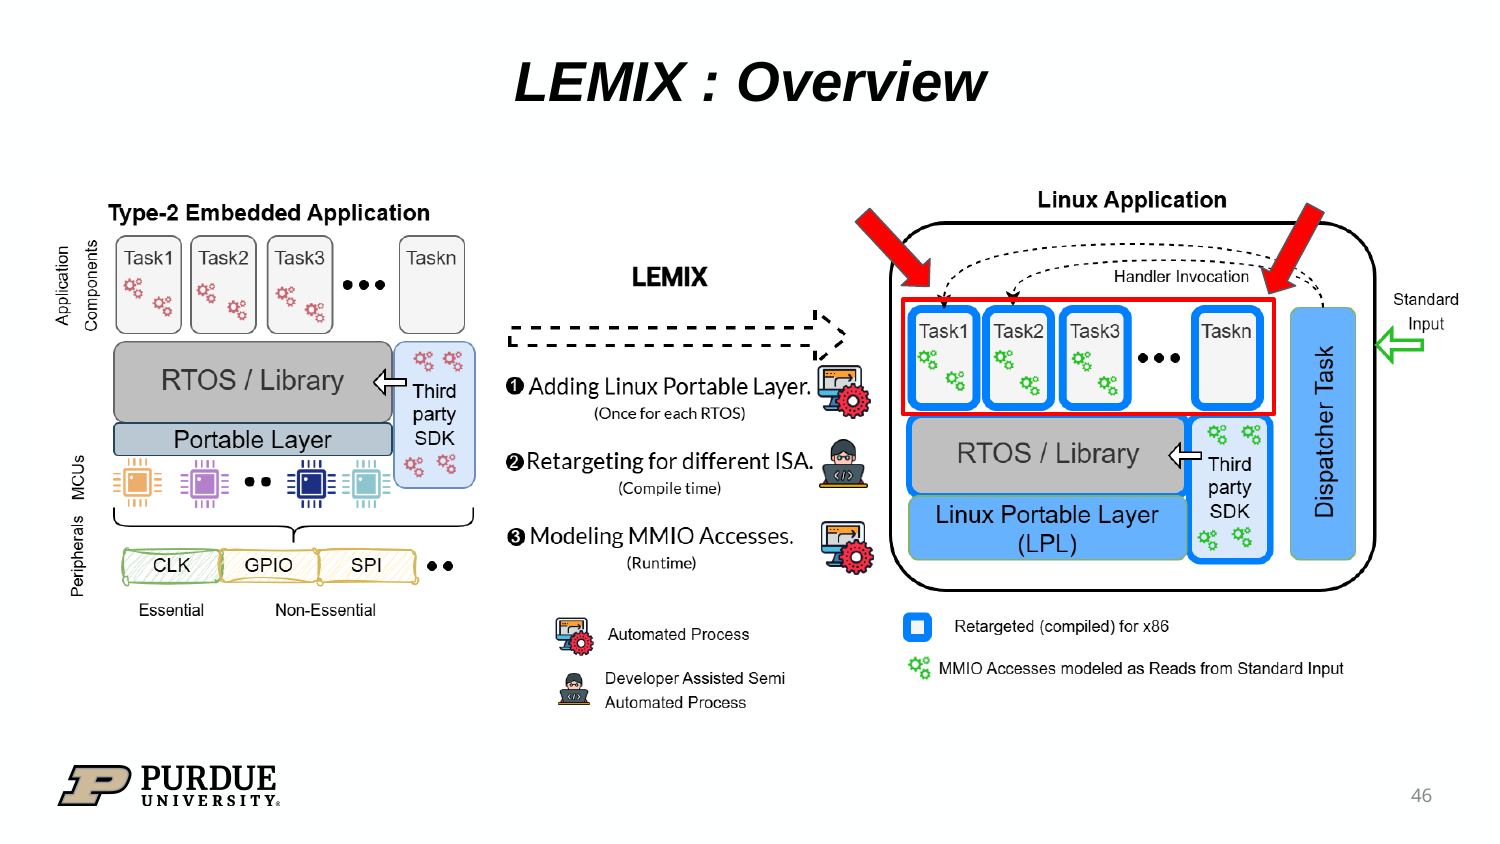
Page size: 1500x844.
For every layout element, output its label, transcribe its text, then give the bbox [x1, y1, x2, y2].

slide_number ‹#› [1308, 773, 1444, 819]
title LEMIX : Overview [57, 47, 1444, 120]
picture [25, 173, 1476, 721]
picture [57, 765, 280, 806]
